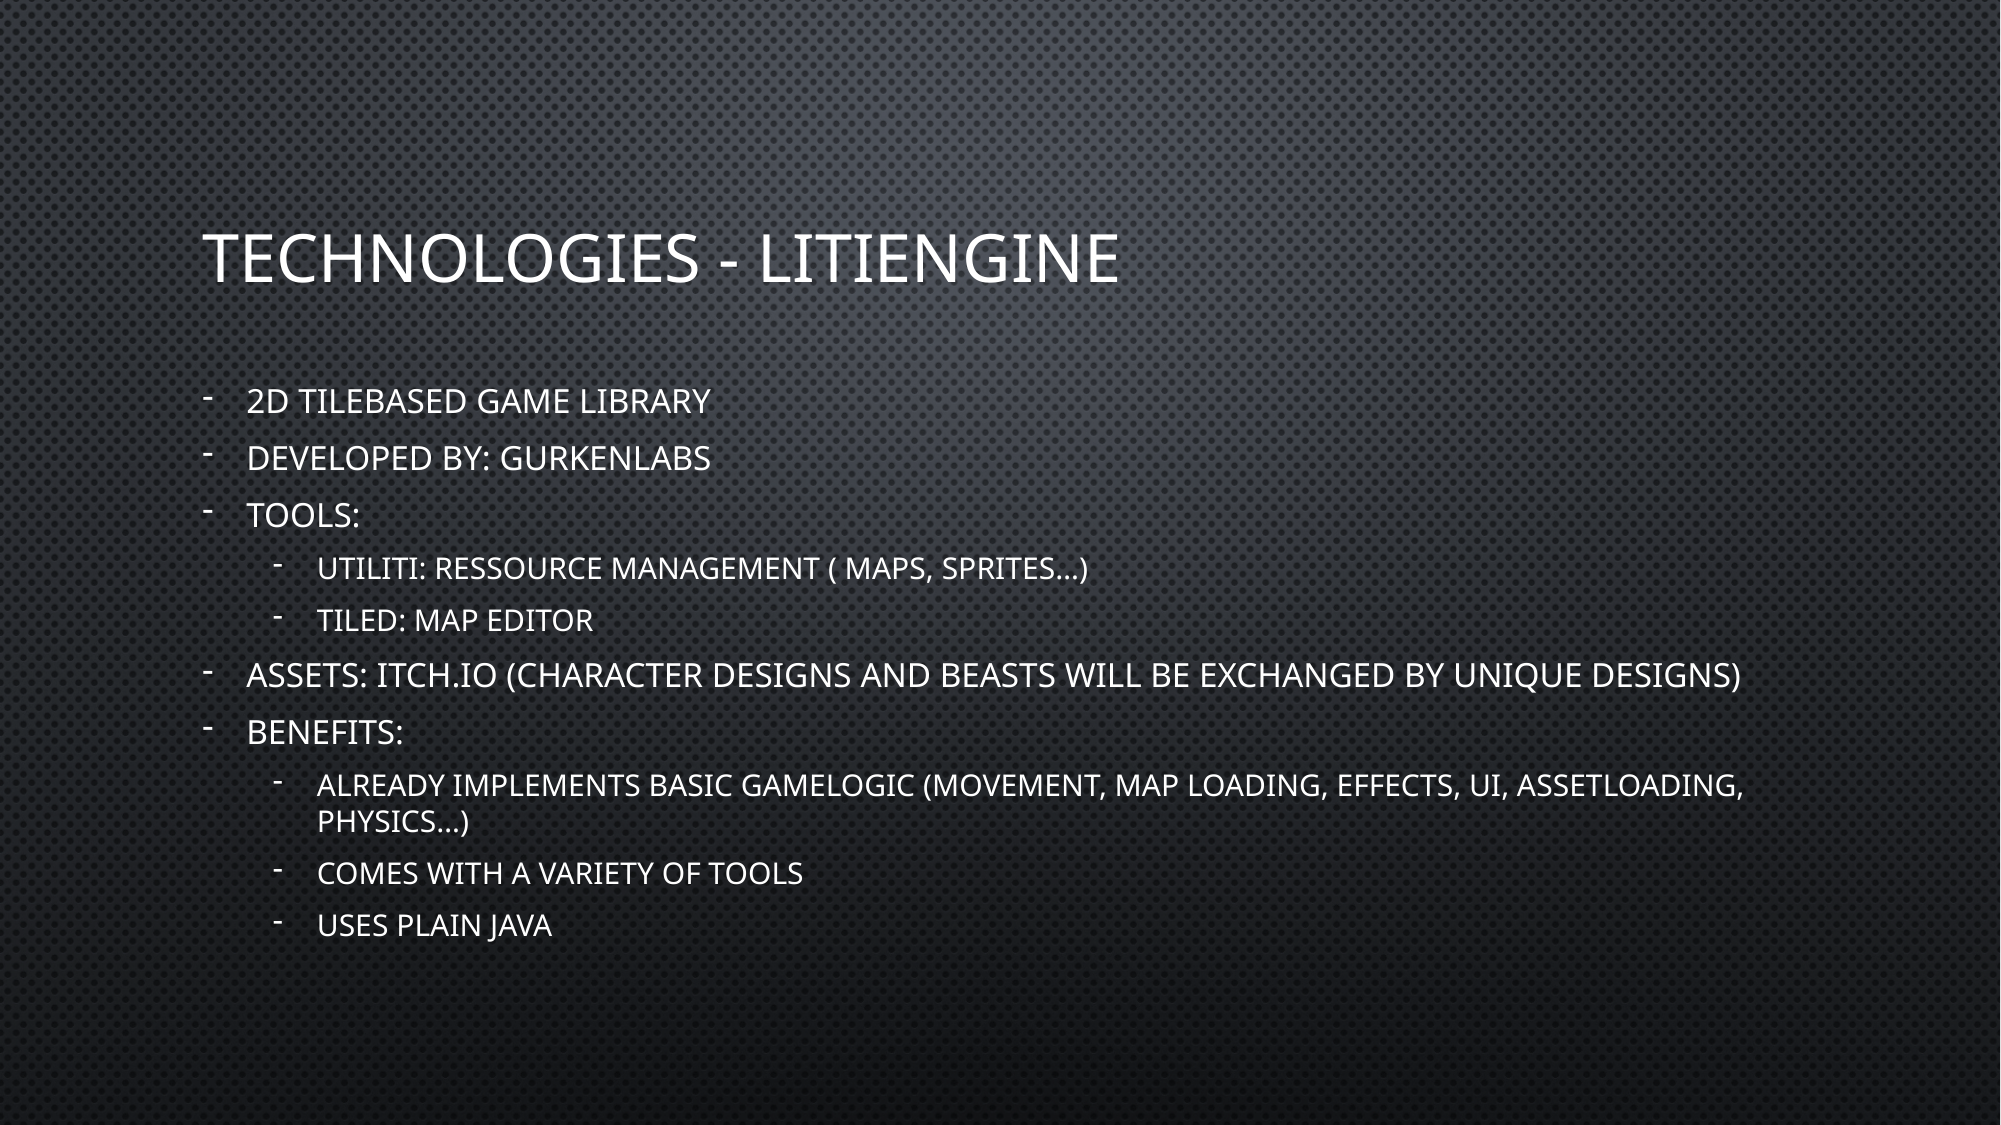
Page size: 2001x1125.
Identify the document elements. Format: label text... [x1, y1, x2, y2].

list 2d Tilebased Game library Developed by: Gurkenlabs Tools: Utiliti: Ressource Management ( Maps, Sprites…) Tiled: Map Editor Assets: itch.io (Character Designs and Beasts will be exchanged by unique designs) Benefits: Already Implements Basic Gamelogic (Movement, Map loading, Effects, UI, Assetloading, Physics…) Comes with a Variety of tools Uses Plain Java [187, 372, 1813, 950]
title Technologies - LitiEngine [187, 99, 1813, 372]
